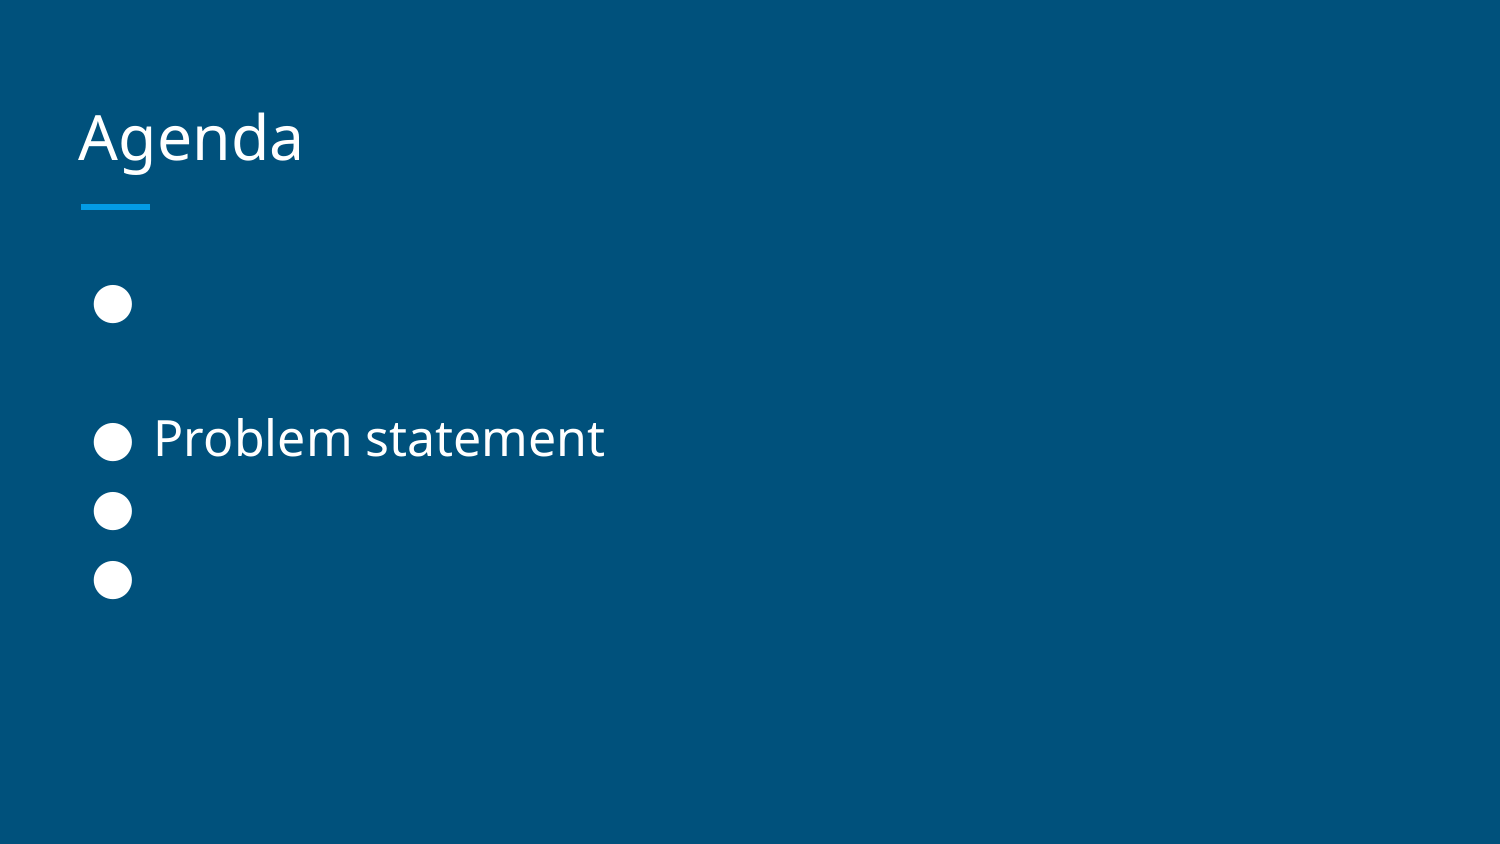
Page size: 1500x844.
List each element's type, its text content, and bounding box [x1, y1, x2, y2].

title Agenda [63, 75, 1437, 188]
list Problem statement [63, 244, 720, 750]
